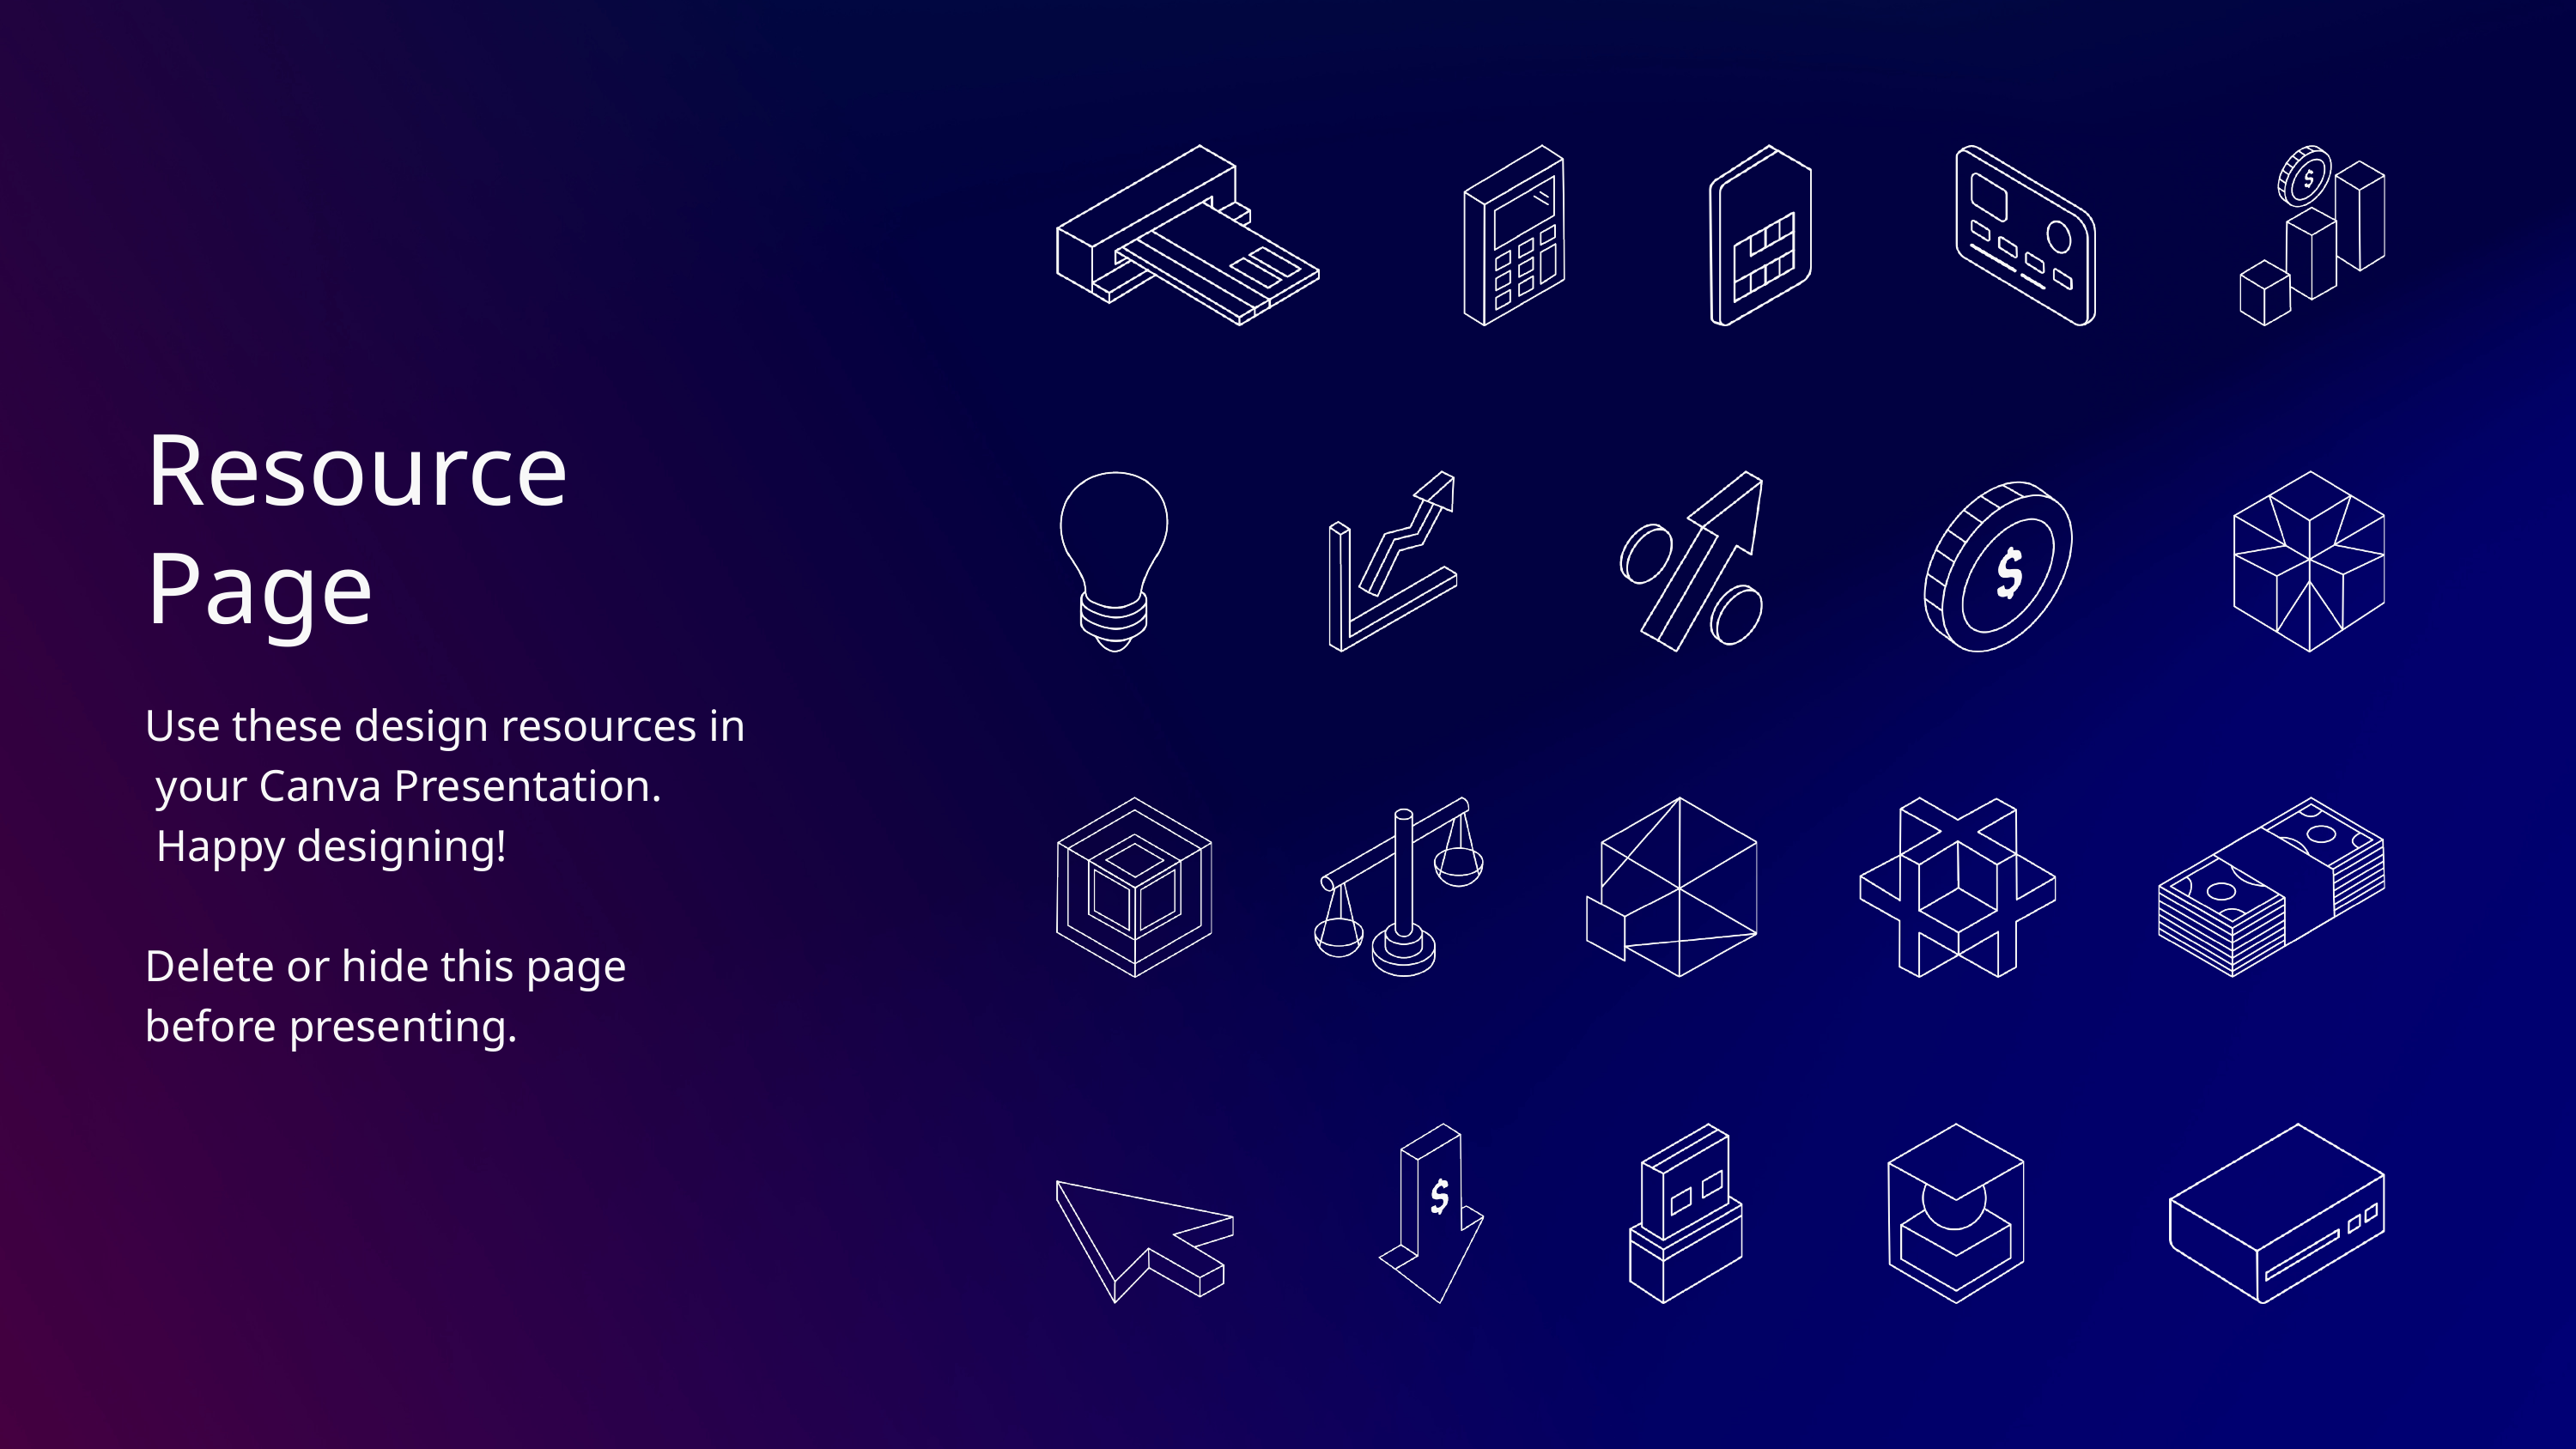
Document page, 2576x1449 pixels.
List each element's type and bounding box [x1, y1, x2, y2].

text_box [1923, 470, 2074, 652]
text_box [1328, 470, 1458, 652]
text_box [2169, 1123, 2385, 1304]
text_box [1056, 1180, 1234, 1304]
text_box [1617, 470, 1763, 652]
text_box [2239, 144, 2385, 326]
text_box [1887, 1123, 2025, 1304]
text_box [1056, 144, 1320, 326]
text_box [1056, 797, 1212, 978]
text_box [1463, 144, 1565, 326]
text_box [1056, 470, 1170, 652]
text_box [2233, 470, 2385, 652]
text_box [2158, 797, 2385, 978]
text_box [144, 407, 824, 1041]
text_box [1955, 144, 2096, 326]
text_box [1586, 797, 1758, 978]
text_box [1629, 1123, 1743, 1304]
text_box [1709, 144, 1812, 326]
text_box [1378, 1123, 1485, 1304]
text_box [1314, 797, 1485, 978]
text_box [0, 0, 2576, 1449]
text_box [1859, 797, 2057, 978]
